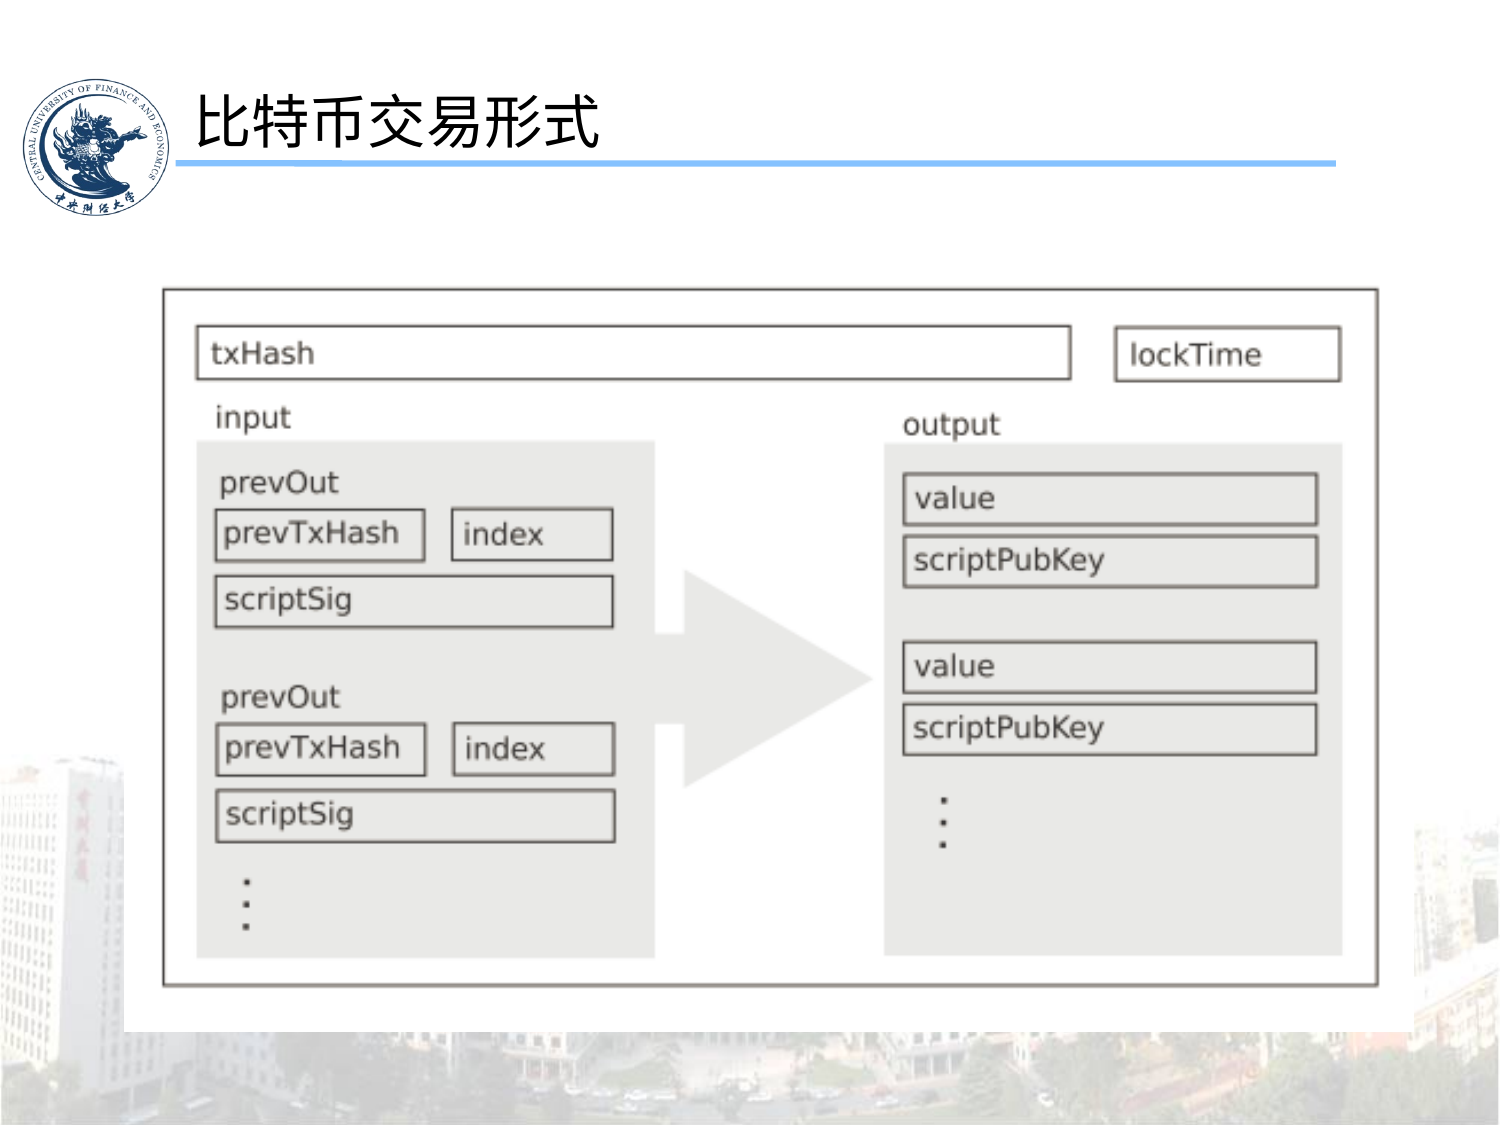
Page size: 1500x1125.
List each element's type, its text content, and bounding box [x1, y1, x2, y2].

picture [0, 46, 200, 246]
picture [0, 273, 1500, 1125]
text_box 比特币交易形式 [178, 78, 616, 163]
